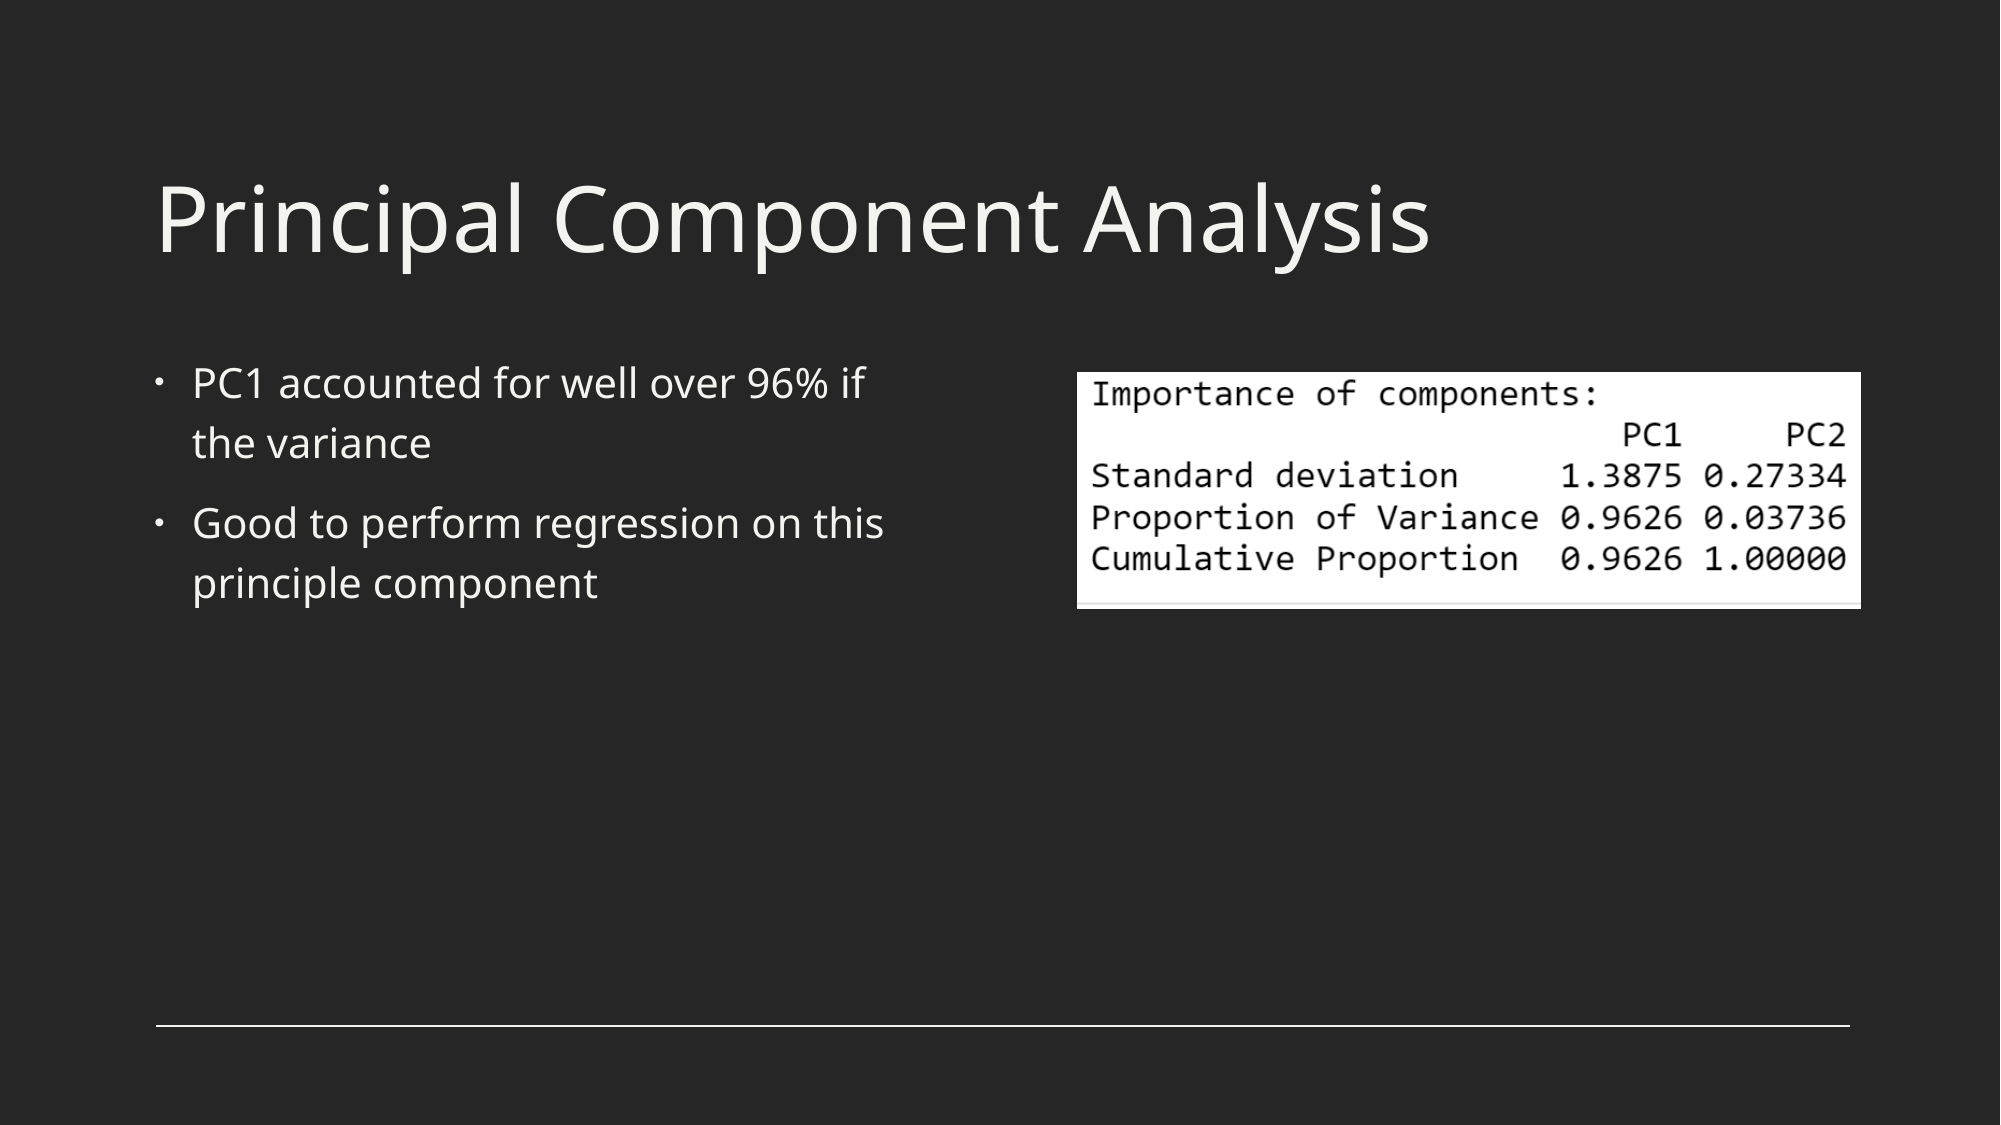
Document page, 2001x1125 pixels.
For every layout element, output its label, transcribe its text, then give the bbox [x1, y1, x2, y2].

title Principal Component Analysis [139, 99, 1850, 278]
list PC1 accounted for well over 96% if the variance Good to perform regression on this principle component [139, 338, 950, 980]
picture [1077, 372, 1861, 609]
